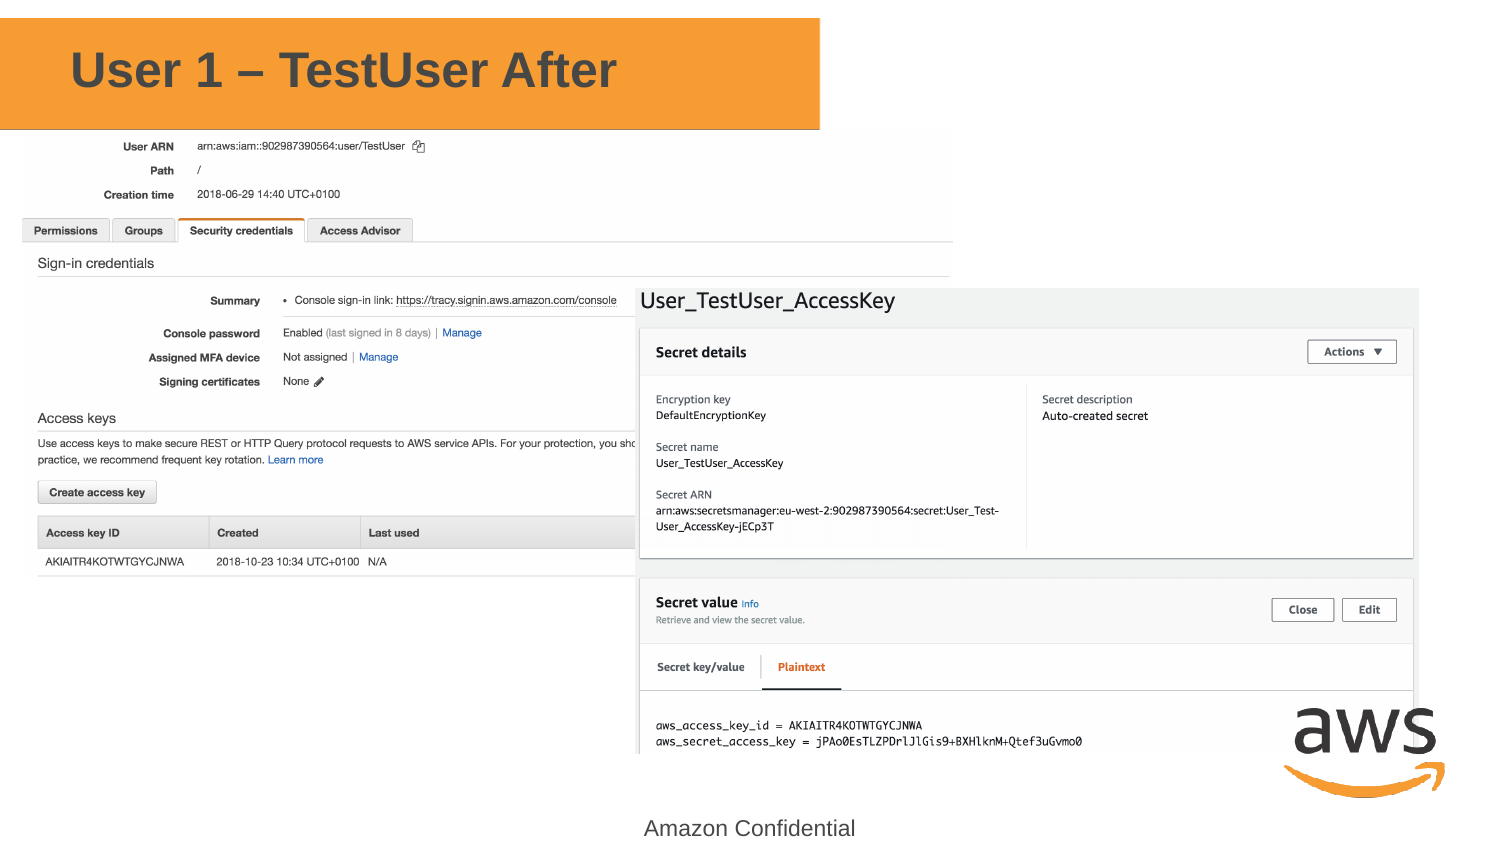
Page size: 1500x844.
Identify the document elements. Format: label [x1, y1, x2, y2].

picture [0, 18, 1445, 799]
